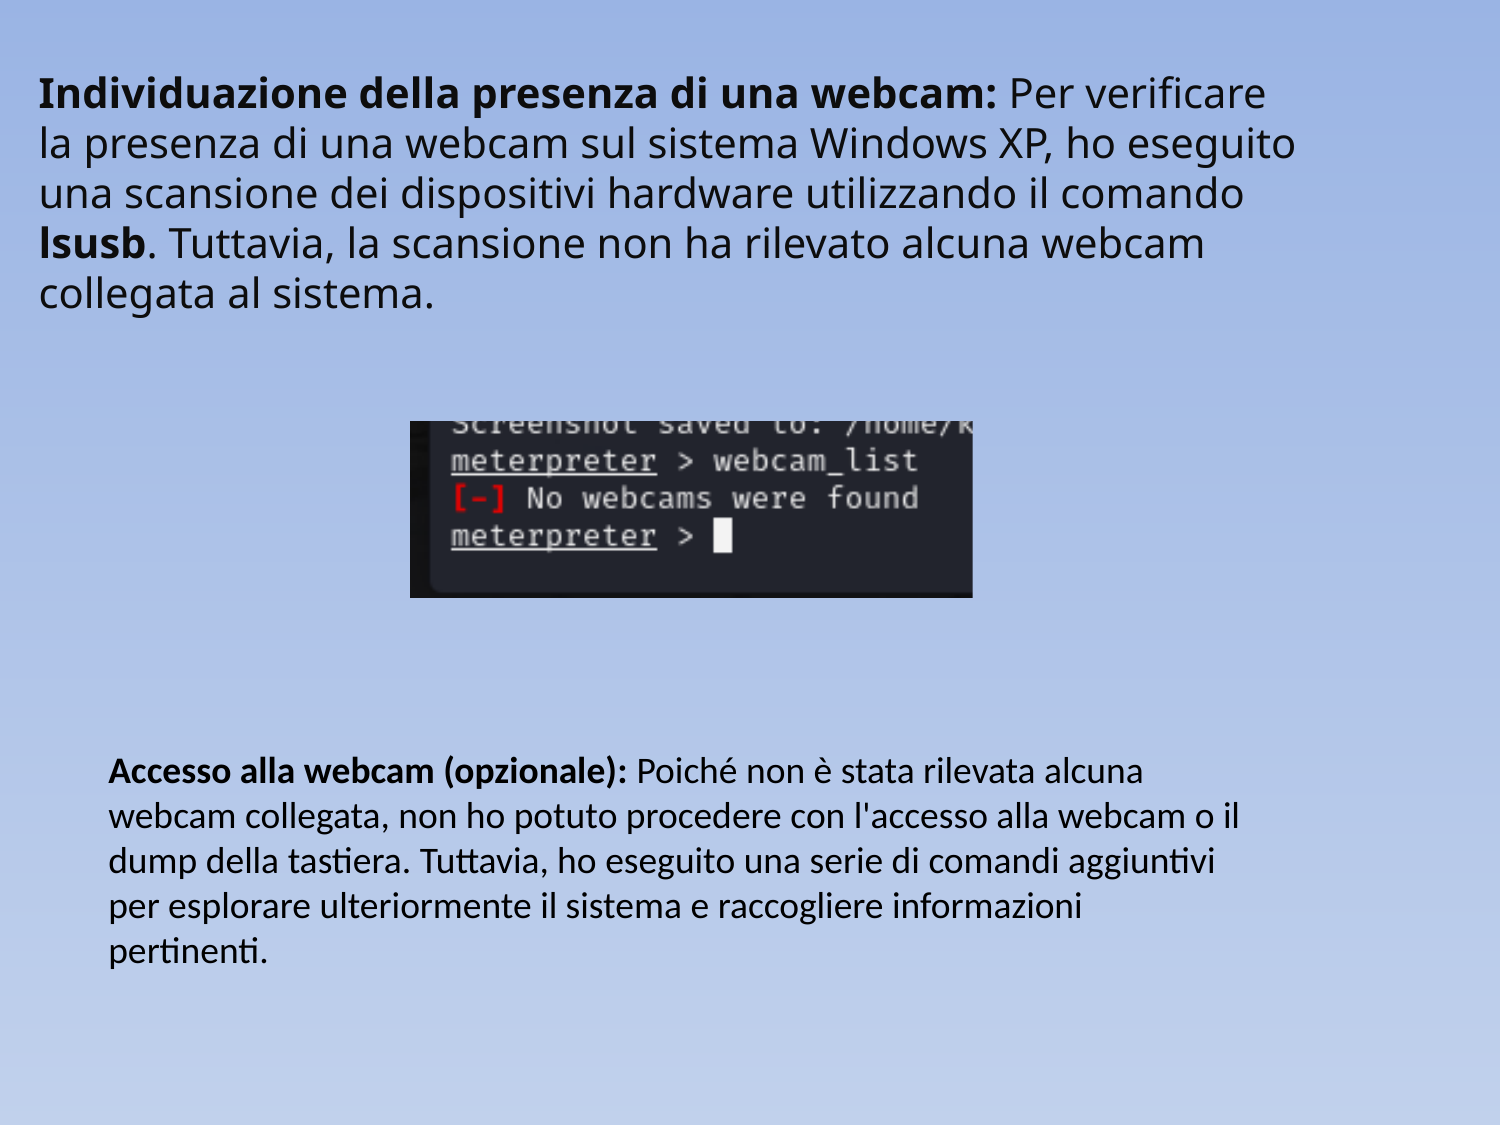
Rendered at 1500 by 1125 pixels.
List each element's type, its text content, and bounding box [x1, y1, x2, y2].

text_box Individuazione della presenza di una webcam: Per verificare la presenza di una webcam sul sistema Windows XP, ho eseguito una scansione dei dispositivi hardware utilizzando il comando lsusb. Tuttavia, la scansione non ha rilevato alcuna webcam collegata al sistema. [23, 59, 1325, 325]
picture [409, 421, 973, 598]
text_box Accesso alla webcam (opzionale): Poiché non è stata rilevata alcuna webcam collegata, non ho potuto procedere con l'accesso alla webcam o il dump della tastiera. Tuttavia, ho eseguito una serie di comandi aggiuntivi per esplorare ulteriormente il sistema e raccogliere informazioni pertinenti. [93, 738, 1266, 978]
